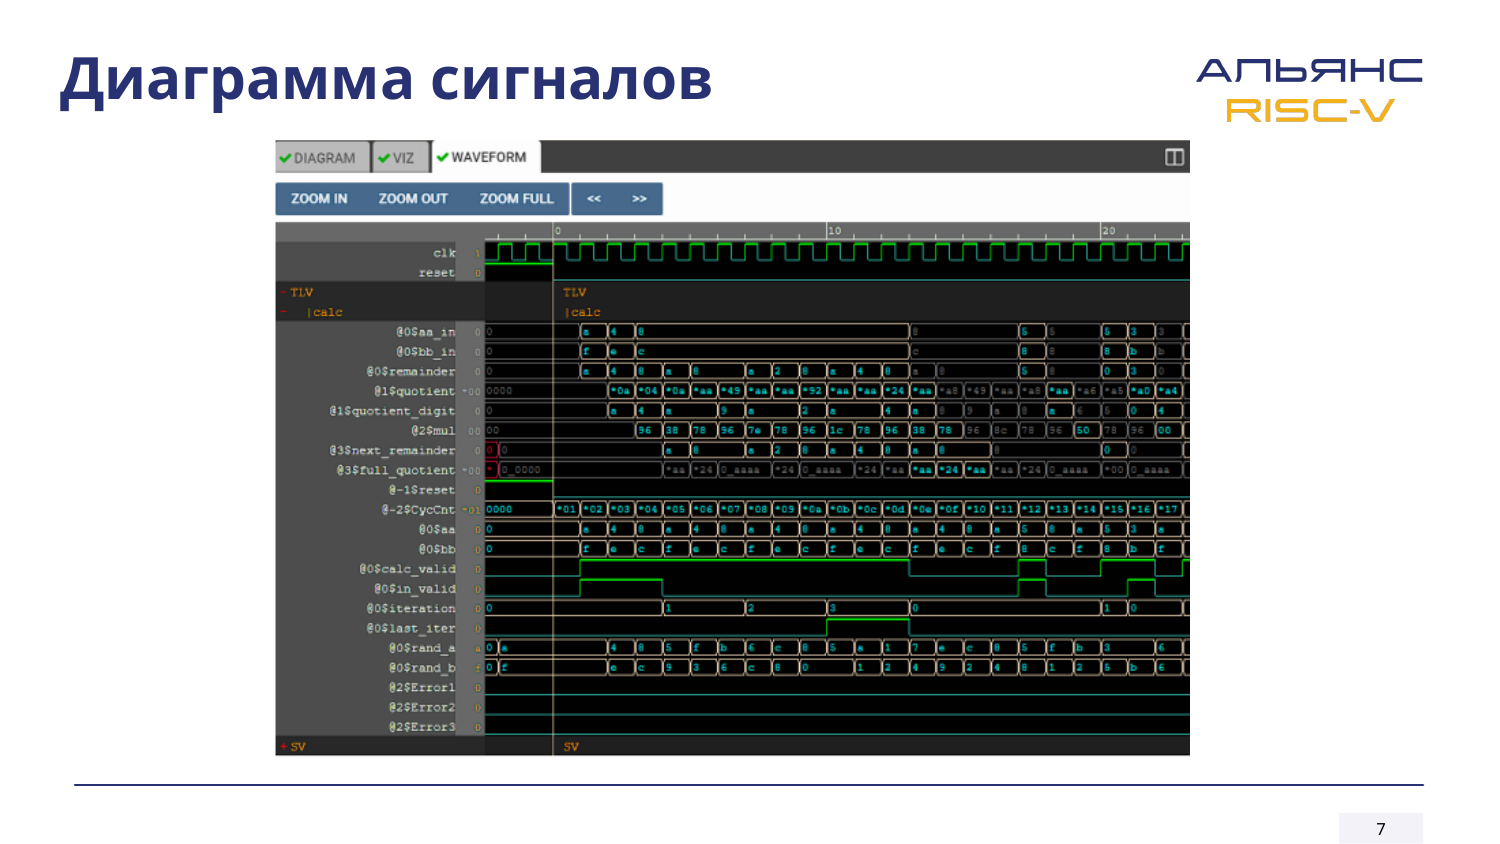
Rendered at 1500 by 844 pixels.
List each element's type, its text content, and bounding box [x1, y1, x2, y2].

title Диаграмма сигналов [44, 26, 1190, 79]
picture [273, 139, 1190, 761]
picture [1196, 59, 1423, 122]
